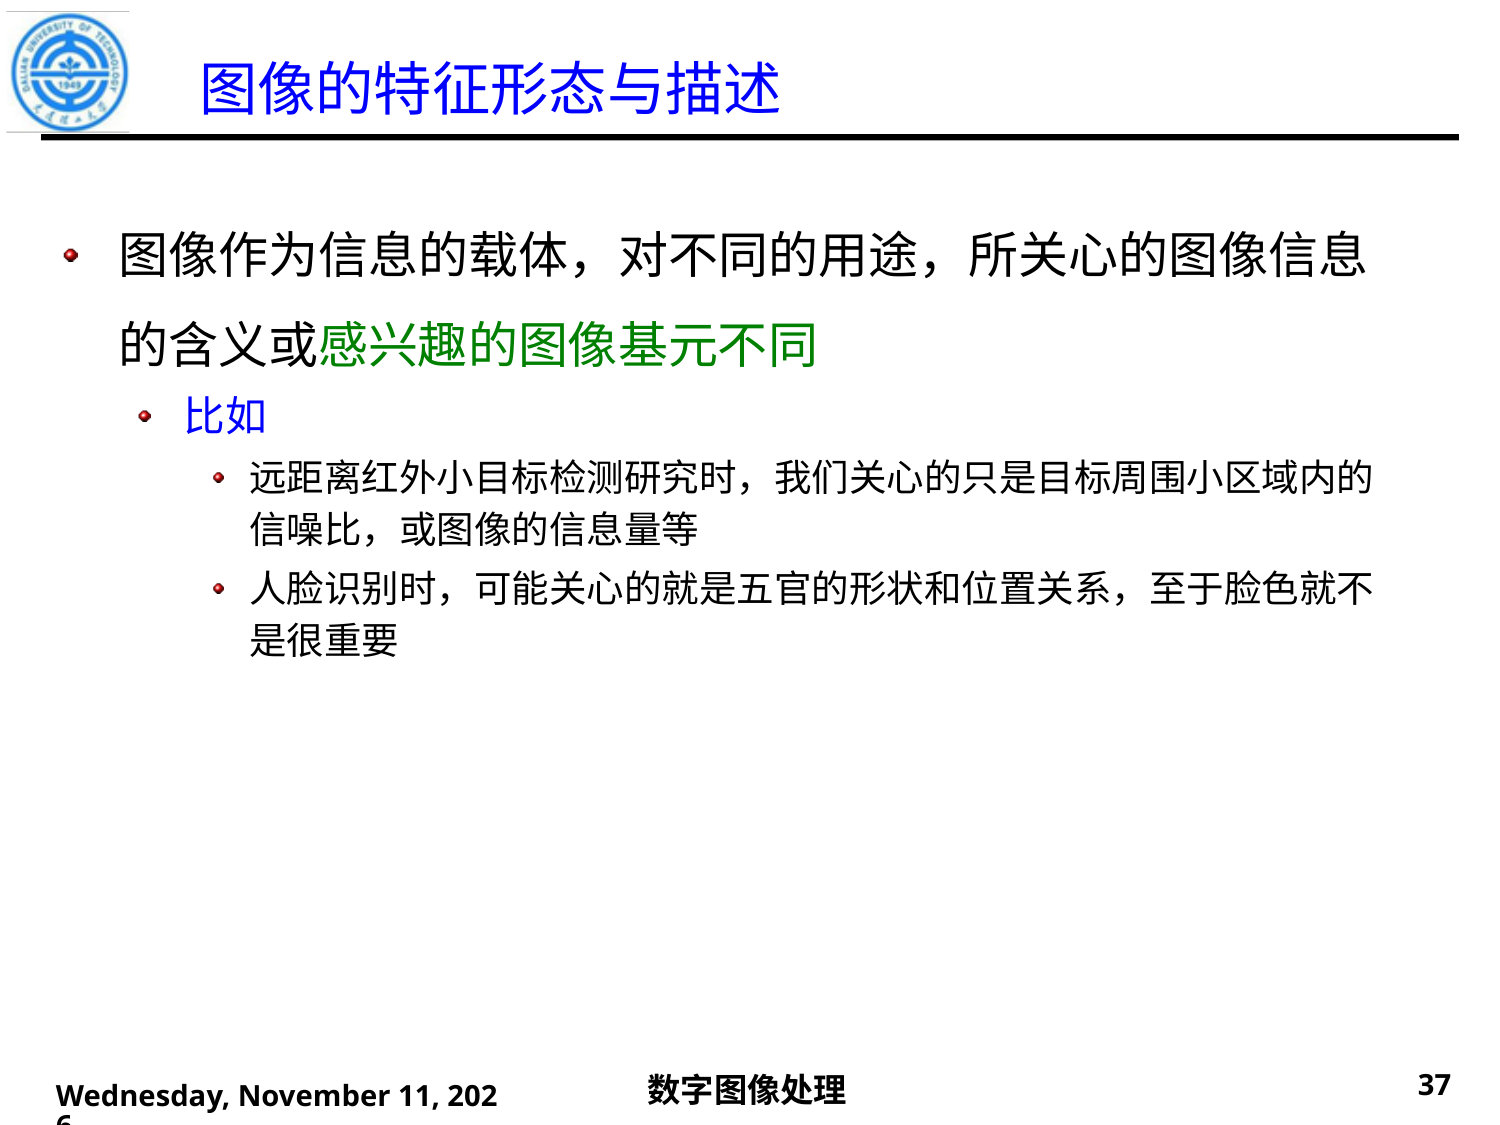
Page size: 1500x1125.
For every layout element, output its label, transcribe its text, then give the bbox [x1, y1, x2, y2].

title 图像的特征形态与描述 [184, 0, 1459, 130]
list 图像作为信息的载体，对不同的用途，所关心的图像信息的含义或感兴趣的图像基元不同 比如 远距离红外小目标检测研究时，我们关心的只是目标周围小区域内的信噪比，或图像的信息量等 人脸识别时，可能关心的就是五官的形状和位置关系，至于脸色就不是很重要 [46, 186, 1407, 1002]
picture [211, 581, 224, 594]
picture [6, 10, 130, 136]
picture [211, 470, 224, 483]
picture [136, 408, 151, 422]
picture [61, 246, 78, 262]
